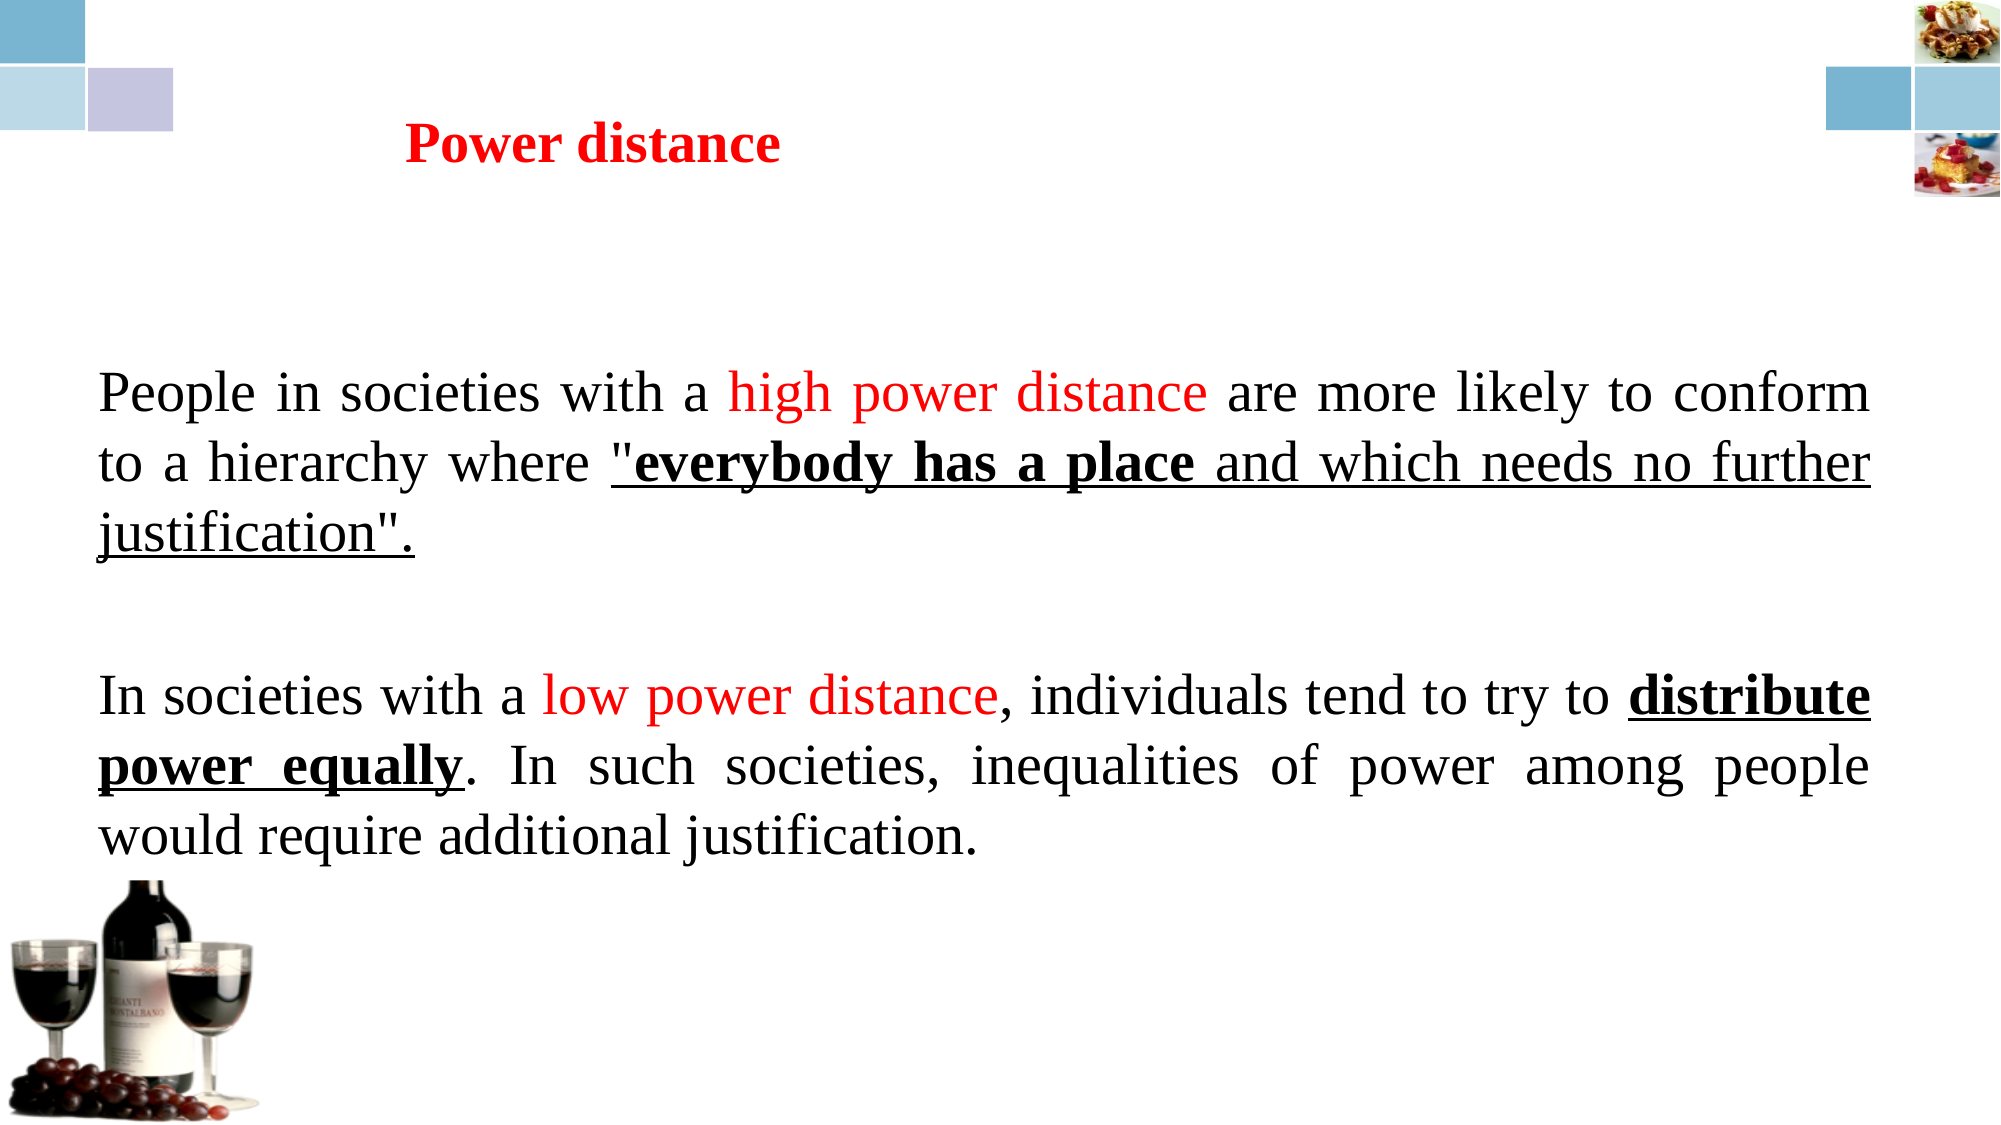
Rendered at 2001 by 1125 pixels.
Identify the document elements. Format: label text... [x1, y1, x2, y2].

title Power distance [393, 68, 1744, 210]
picture [0, 824, 264, 1125]
list People in societies with a high power distance are more likely to conform to a hierarchy where "everybody has a place and which needs no further justification". In societies with a low power distance, individuals tend to try to distribute power equally. In such societies, inequalities of power among people would require additional justification. [86, 265, 1883, 881]
picture [1914, 0, 2000, 63]
picture [1914, 133, 2000, 197]
